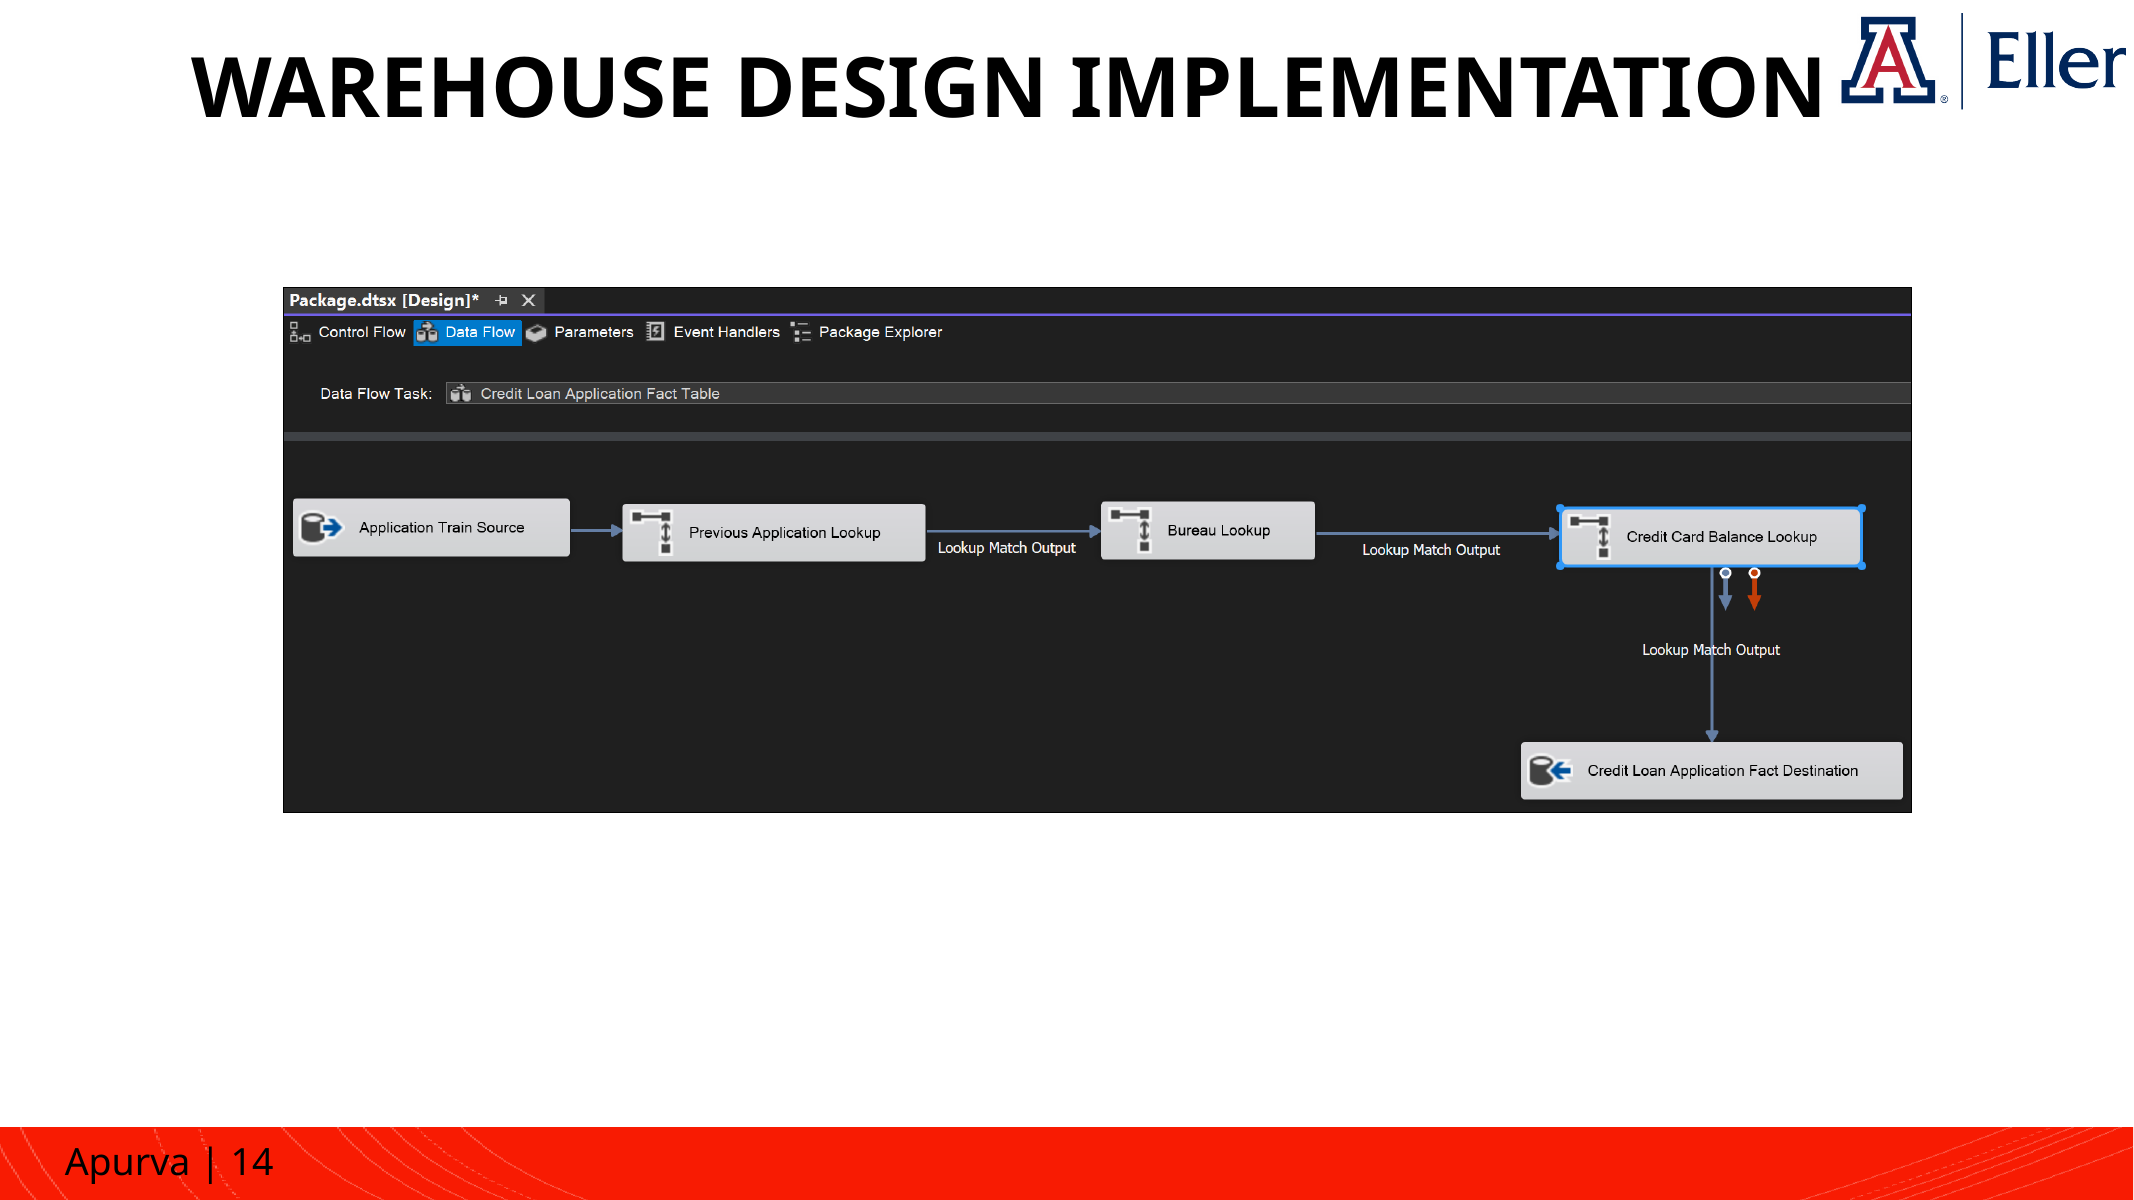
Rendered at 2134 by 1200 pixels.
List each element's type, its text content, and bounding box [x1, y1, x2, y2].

text_box WAREHOUSE DESIGN IMPLEMENTATION [107, 26, 1912, 142]
picture [282, 286, 1913, 814]
picture [1802, 0, 2134, 141]
picture [0, 1124, 2134, 1200]
